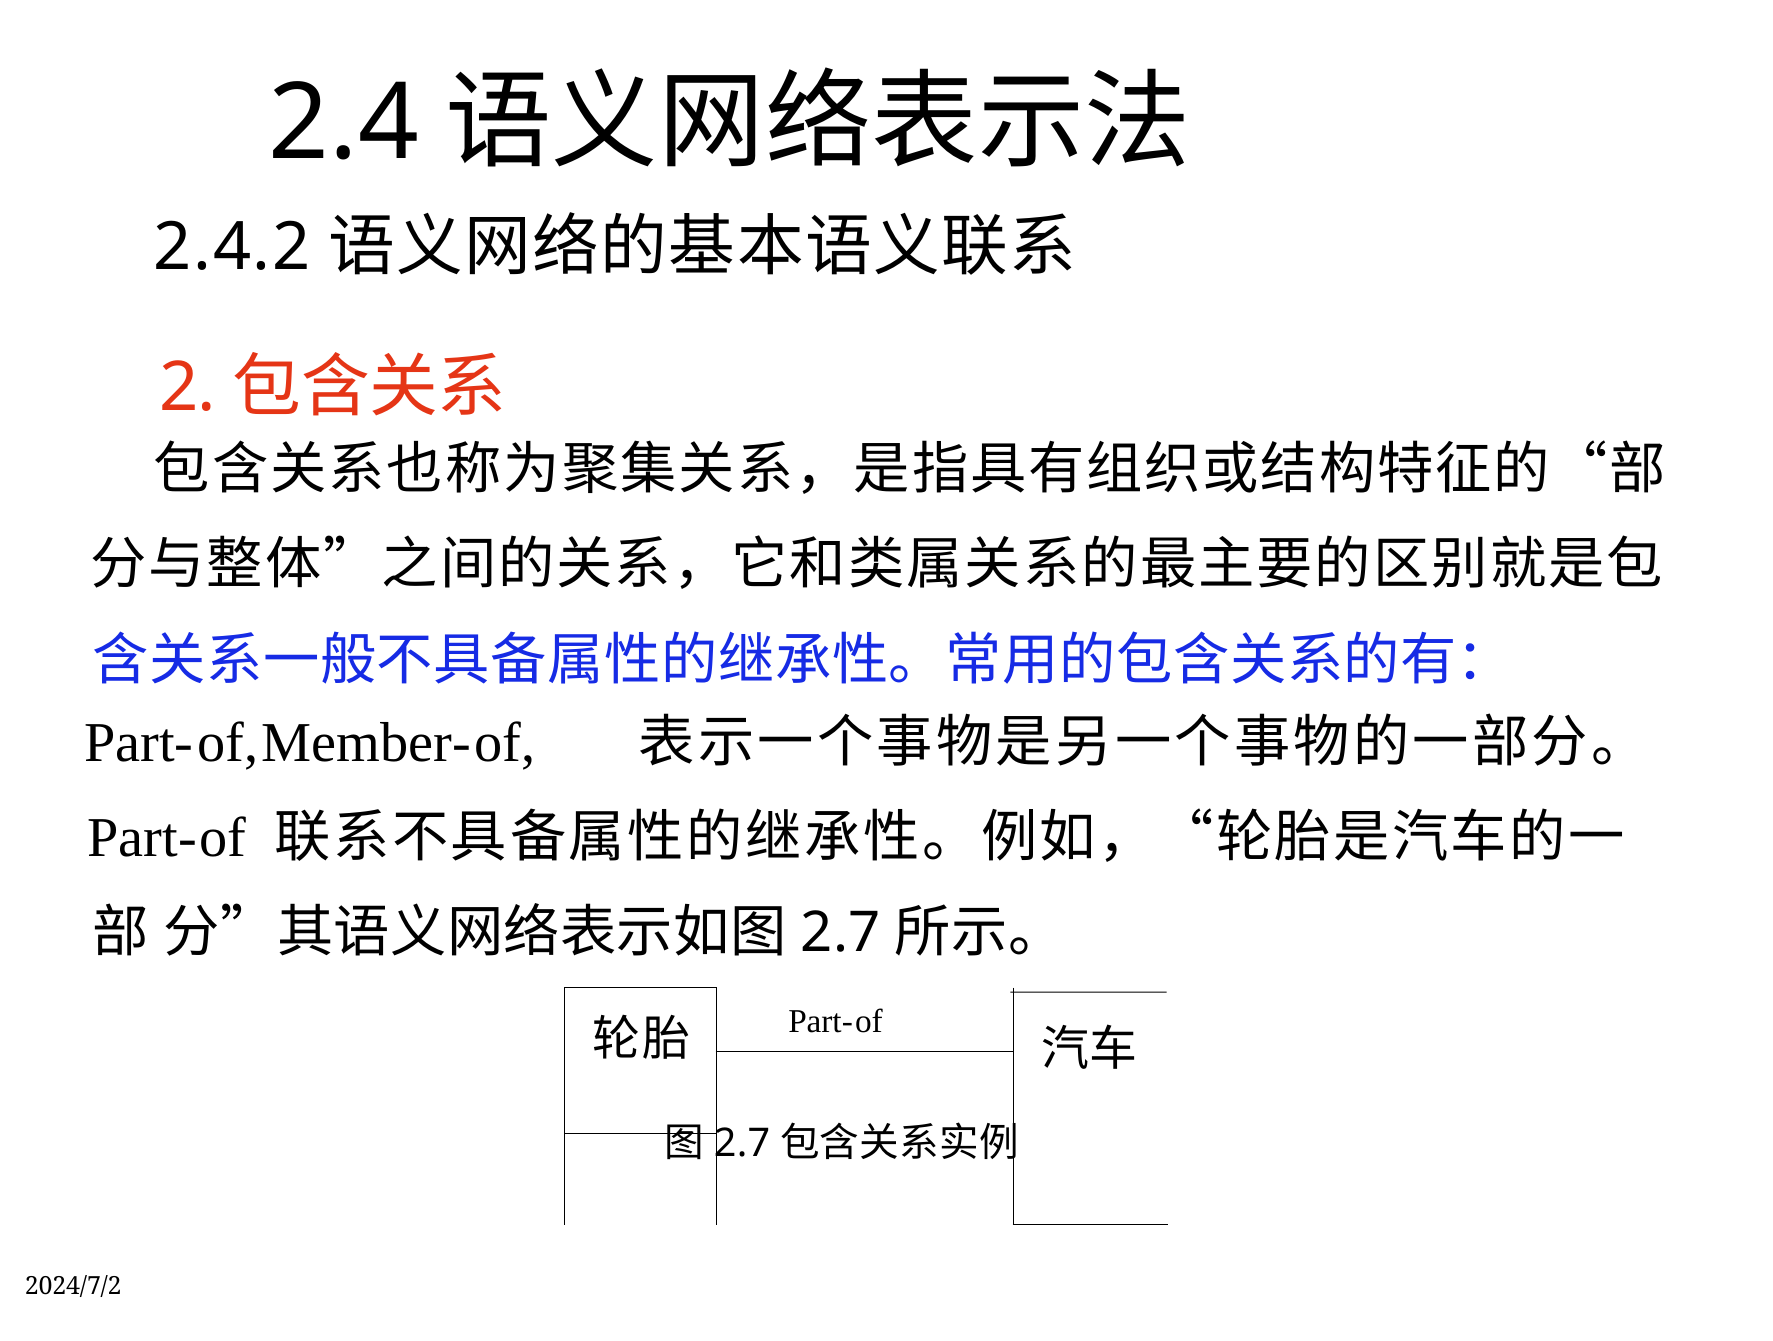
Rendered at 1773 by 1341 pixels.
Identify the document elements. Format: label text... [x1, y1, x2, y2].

table_cell [565, 1134, 716, 1225]
table_header 汽车 [1014, 988, 1162, 1224]
table_header [1162, 988, 1168, 1224]
text_box 2.4语义网络表示法 2.4.2语义网络的基本语义联系 2.包含关系 包含关系也称为聚集关系，是指具有组织或结构特征的“部 分与整体”之间的关系，它和类属关系的最主要的区别就是包 含关系一般不具备属性的继承性。常用的包含关系的有： Part-of,Member-of, 表示一个事物是另一个事物的一部分。 Part-of 联系不具备属性的继承性。例如，“轮胎是汽车的一部 分”其语义网络表示如图2.7所示。 图2.7包含关系实例 2024/7/2 [24, 48, 1673, 1303]
table_cell [717, 1052, 1013, 1225]
table_header 轮胎 [565, 988, 716, 1133]
table_header Part-of [717, 988, 1013, 1051]
